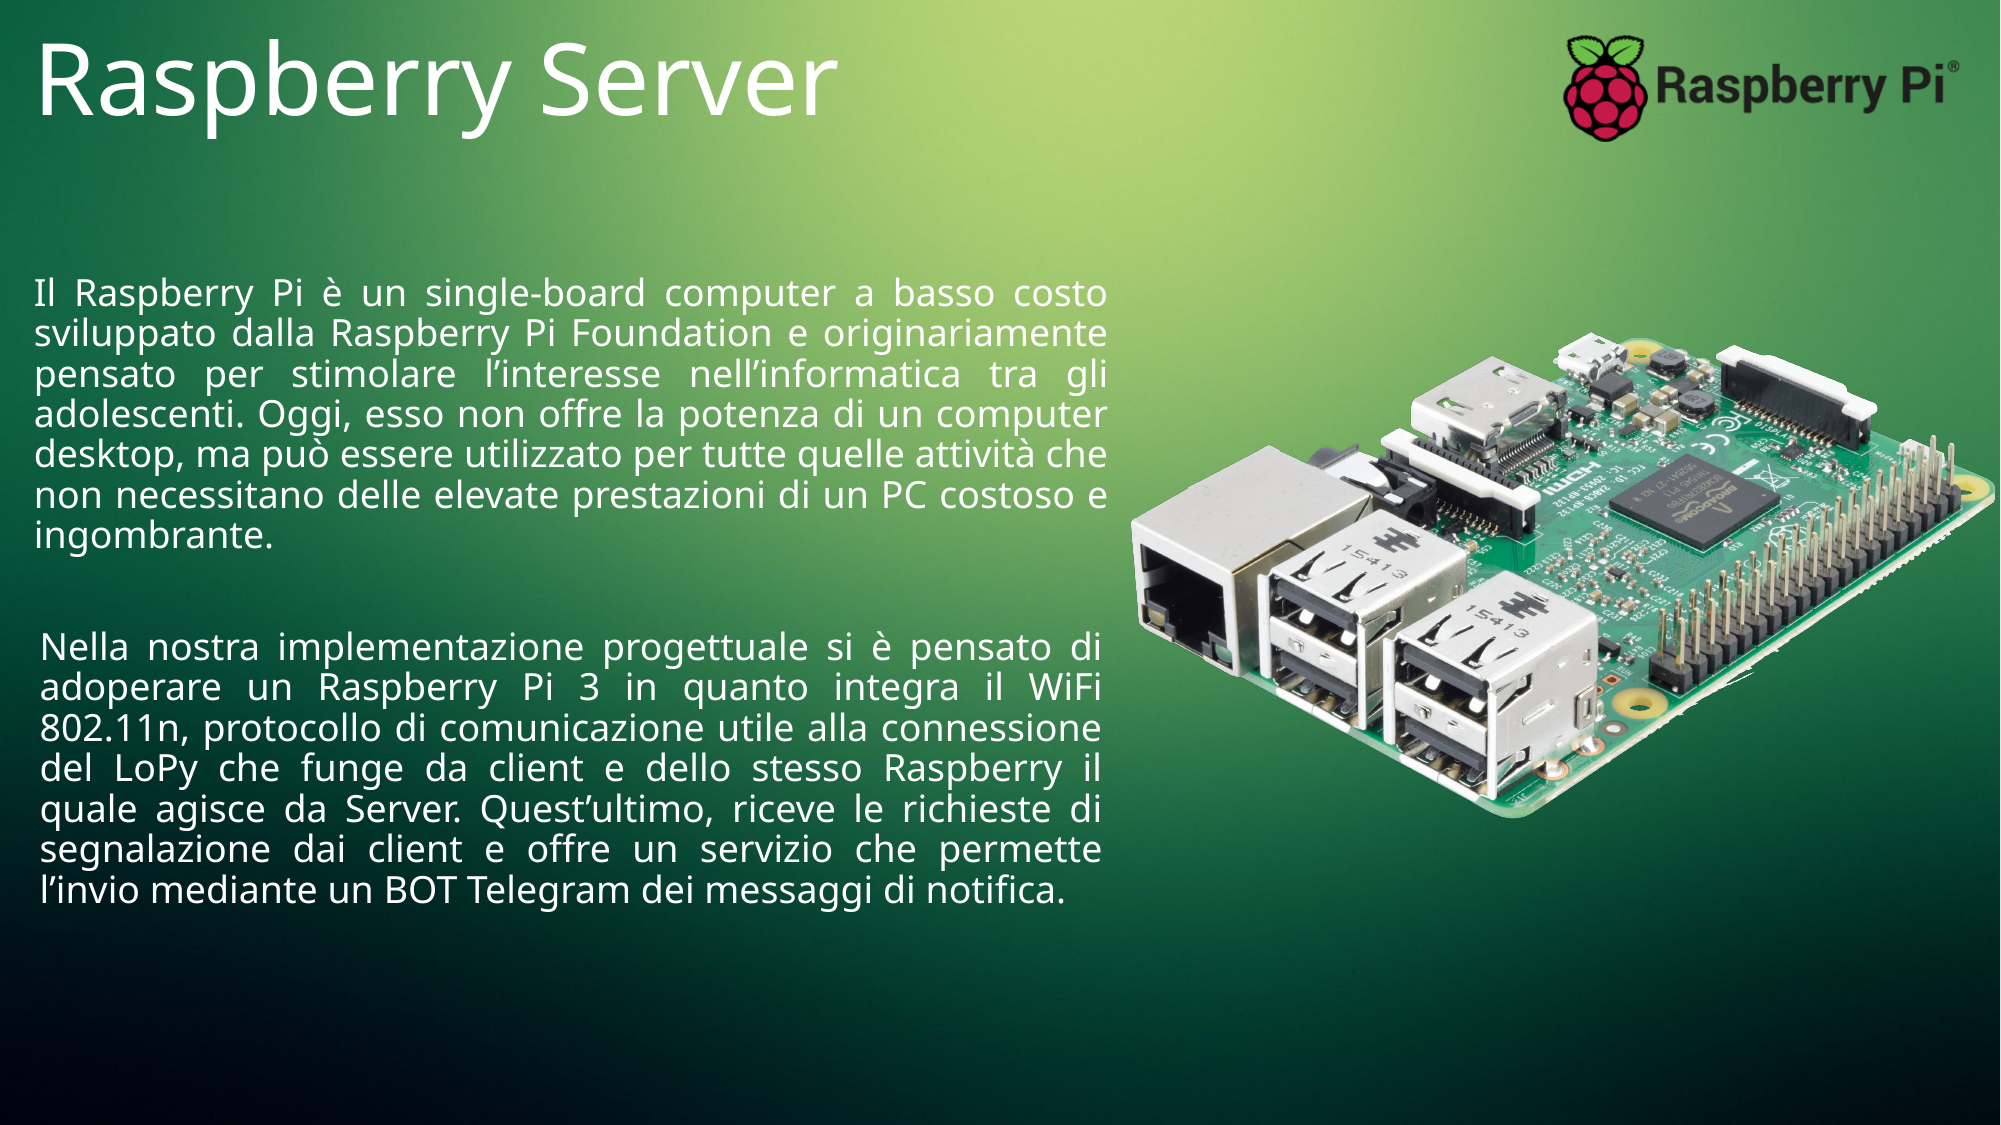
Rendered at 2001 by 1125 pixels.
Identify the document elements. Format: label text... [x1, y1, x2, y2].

title Raspberry Server [18, 14, 860, 145]
picture [0, 0, 2001, 1125]
subtitle Il Raspberry Pi è un single-board computer a basso costo sviluppato dalla Raspberry Pi Foundation e originariamente pensato per stimolare l’interesse nell’informatica tra gli adolescenti. Oggi, esso non offre la potenza di un computer desktop, ma può essere utilizzato per tutte quelle attività che non necessitano delle elevate prestazioni di un PC costoso e ingombrante. [18, 266, 1125, 534]
text_box Nella nostra implementazione progettuale si è pensato di adoperare un Raspberry Pi 3 in quanto integra il WiFi 802.11n, protocollo di comunicazione utile alla connessione del LoPy che funge da client e dello stesso Raspberry il quale agisce da Server. Quest’ultimo, riceve le richieste di segnalazione dai client e offre un servizio che permette l’invio mediante un BOT Telegram dei messaggi di notifica. [24, 620, 1119, 964]
